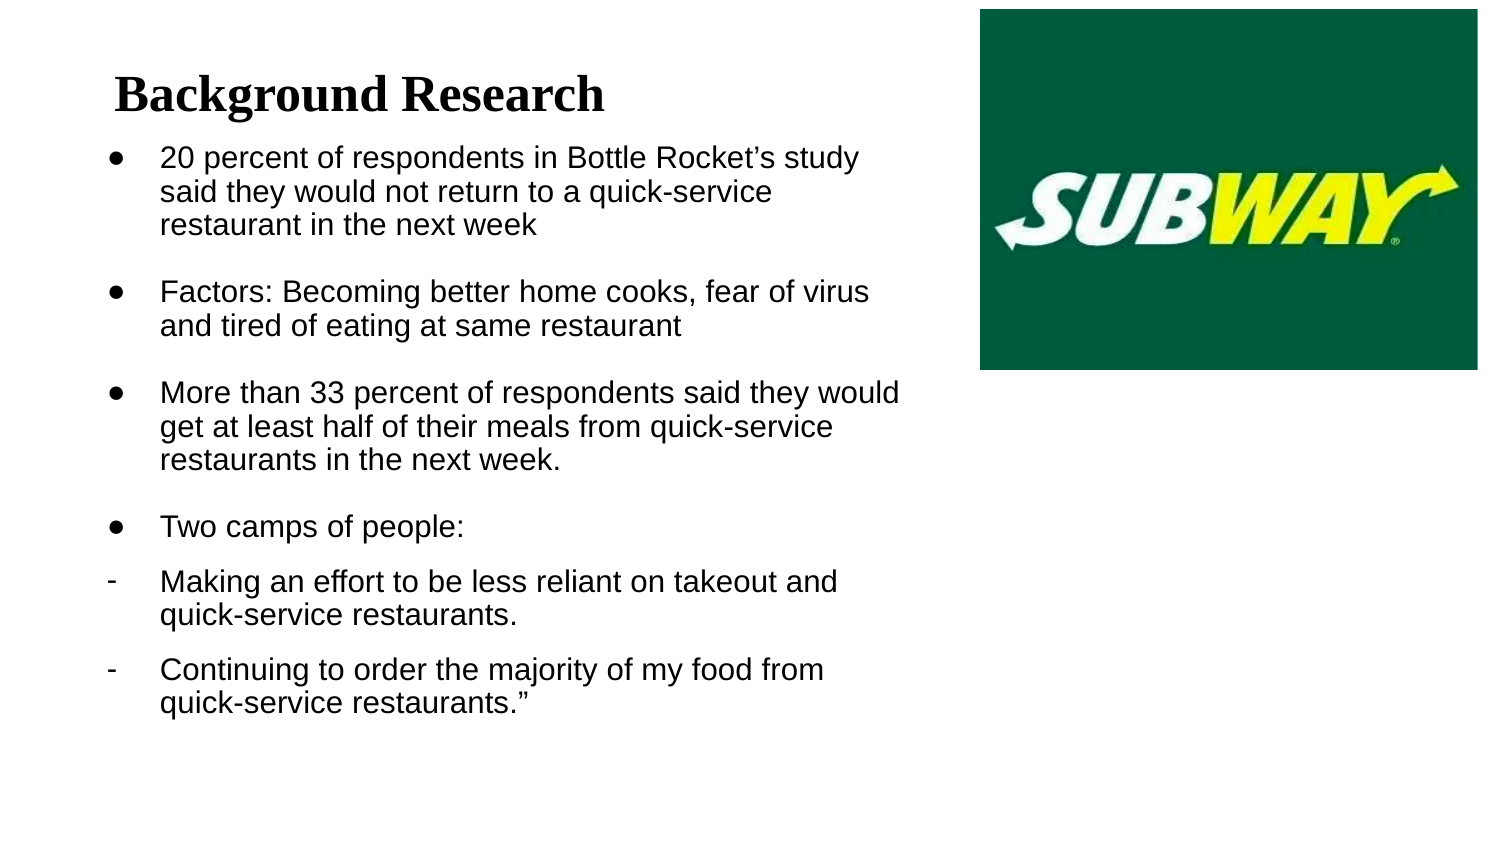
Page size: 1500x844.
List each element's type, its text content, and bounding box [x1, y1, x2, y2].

list 20 percent of respondents in Bottle Rocket’s study said they would not return to a quick-service restaurant in the next week Factors: Becoming better home cooks, fear of virus and tired of eating at same restaurant More than 33 percent of respondents said they would get at least half of their meals from quick-service restaurants in the next week. Two camps of people: Making an effort to be less reliant on takeout and quick-service restaurants. Continuing to order the majority of my food from quick-service restaurants.” [73, 135, 925, 760]
title Background Research [103, 37, 974, 152]
picture [979, 8, 1485, 370]
